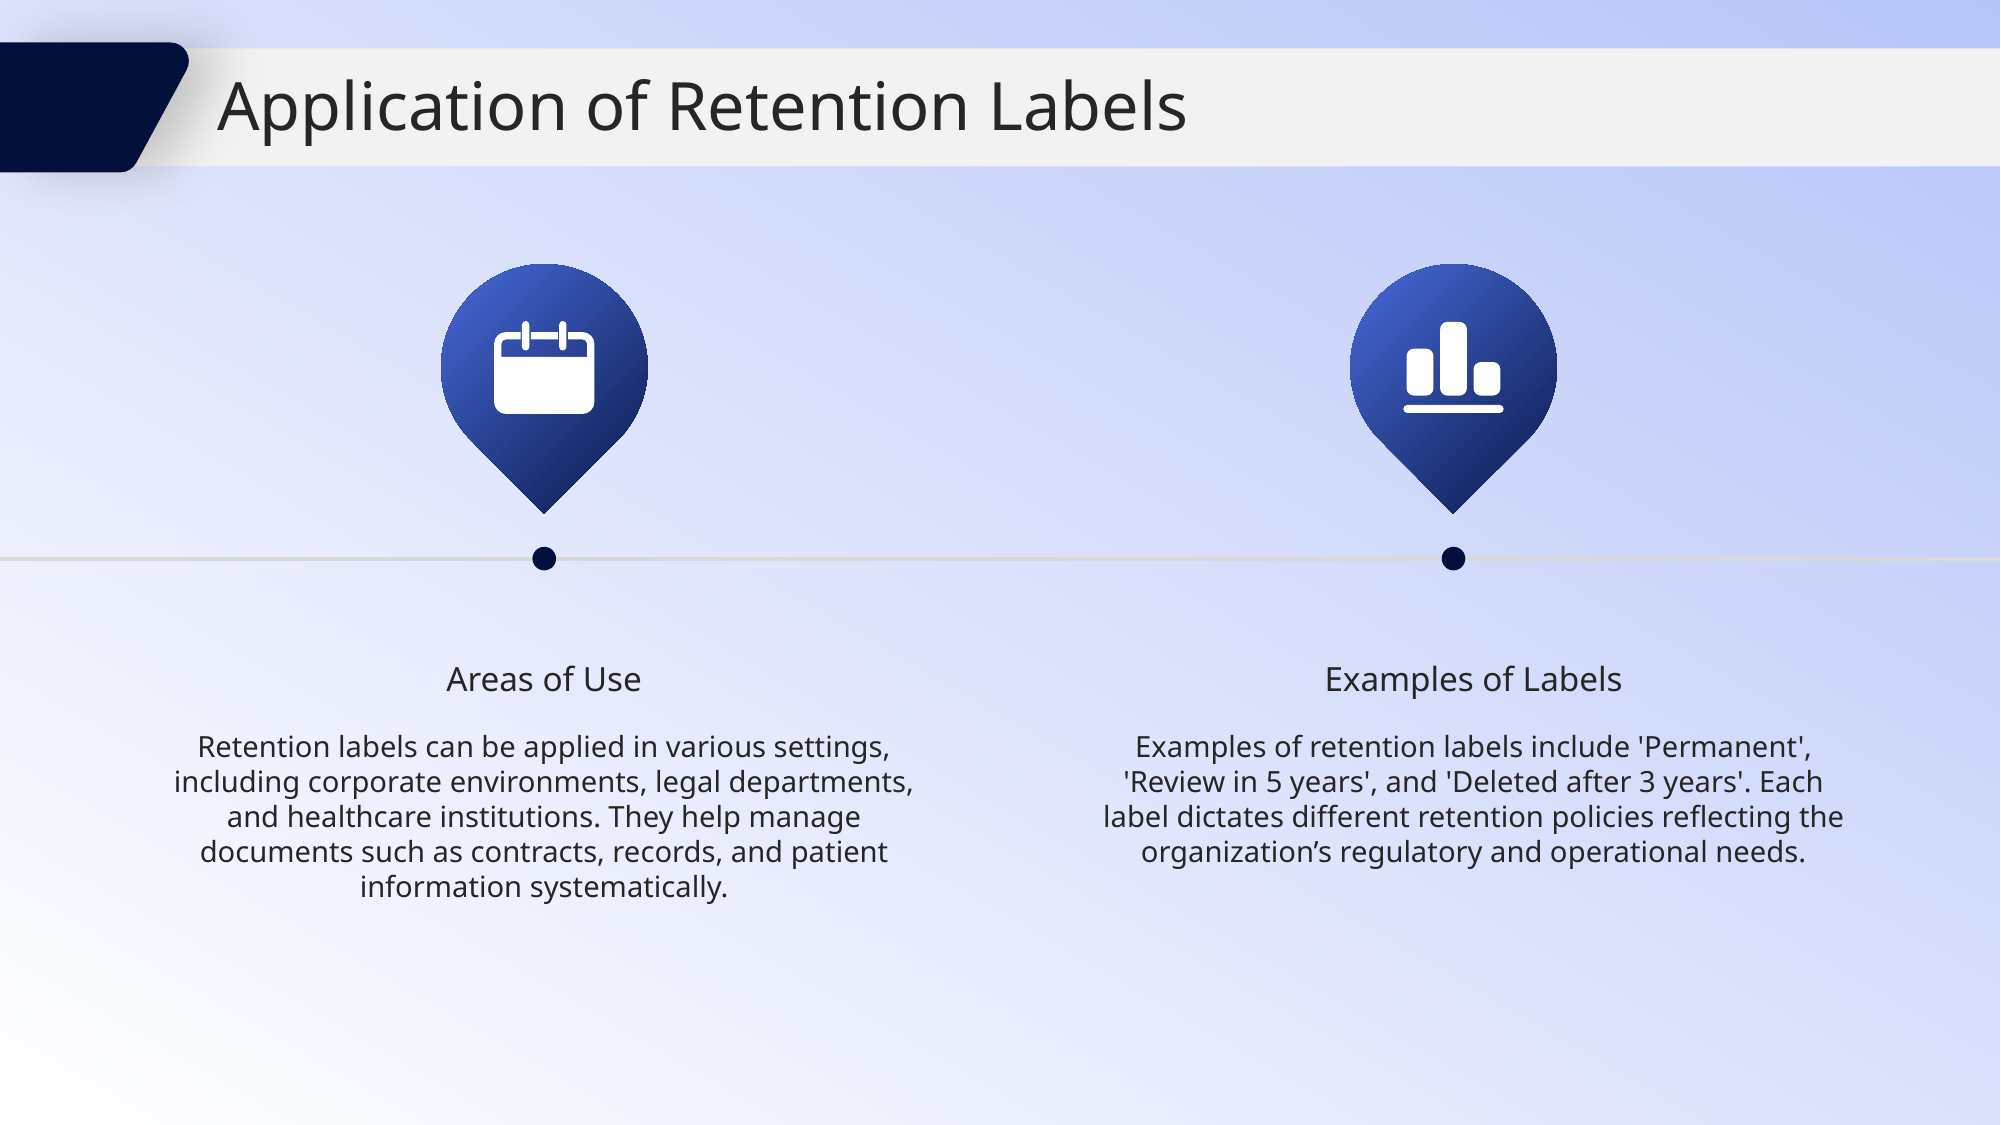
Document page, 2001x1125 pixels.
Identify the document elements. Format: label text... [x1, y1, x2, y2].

text_box [0, 0, 2000, 48]
text_box [0, 561, 2000, 1125]
text_box [441, 264, 648, 514]
text_box [532, 546, 556, 558]
text_box [1350, 264, 1557, 514]
text_box [1441, 546, 1466, 558]
text_box [532, 559, 557, 571]
text_box Examples of Labels [1090, 591, 1858, 699]
text_box [1473, 362, 1501, 396]
text_box [1403, 404, 1504, 413]
text_box Areas of Use [160, 591, 929, 699]
text_box [1440, 321, 1467, 396]
text_box [494, 321, 595, 414]
text_box [1406, 348, 1434, 396]
text_box [193, 48, 2000, 167]
text_box Examples of retention labels include 'Permanent', 'Review in 5 years', and 'Deleted after 3 years'. Each label dictates different retention policies reflecting the organization’s regulatory and operational needs. [1090, 728, 1858, 943]
text_box [1441, 559, 1466, 571]
text_box [0, 42, 189, 173]
text_box [0, 167, 2000, 557]
text_box Retention labels can be applied in various settings, including corporate environments, legal departments, and healthcare institutions. They help manage documents such as contracts, records, and patient information systematically. [160, 728, 929, 943]
text_box Application of Retention Labels [217, 68, 1907, 140]
